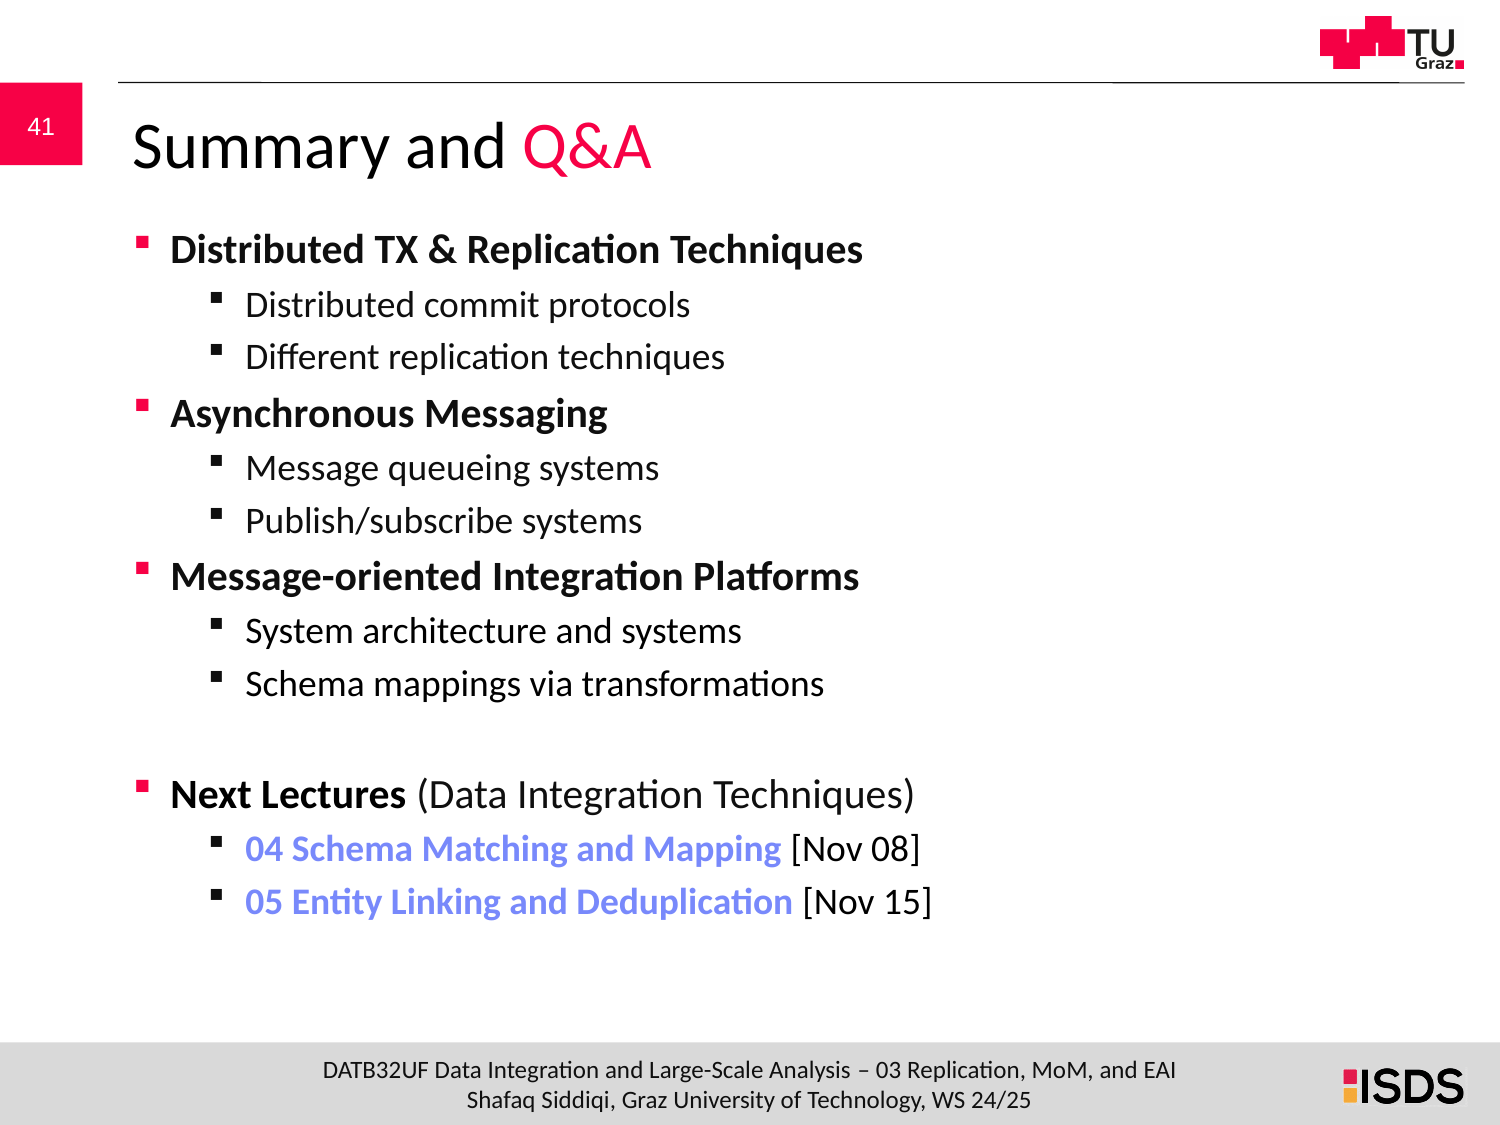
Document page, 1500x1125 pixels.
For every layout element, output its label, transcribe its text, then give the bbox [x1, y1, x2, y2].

picture [1339, 1065, 1468, 1107]
list Distributed TX & Replication Techniques Distributed commit protocols Different replication techniques Asynchronous Messaging Message queueing systems Publish/subscribe systems Message-oriented Integration Platforms System architecture and systems Schema mappings via transformations Next Lectures (Data Integration Techniques) 04 Schema Matching and Mapping [Nov 08] 05 Entity Linking and Deduplication [Nov 15] [118, 214, 1469, 1032]
picture [1320, 16, 1464, 69]
title Summary and Q&A [118, 94, 1463, 214]
